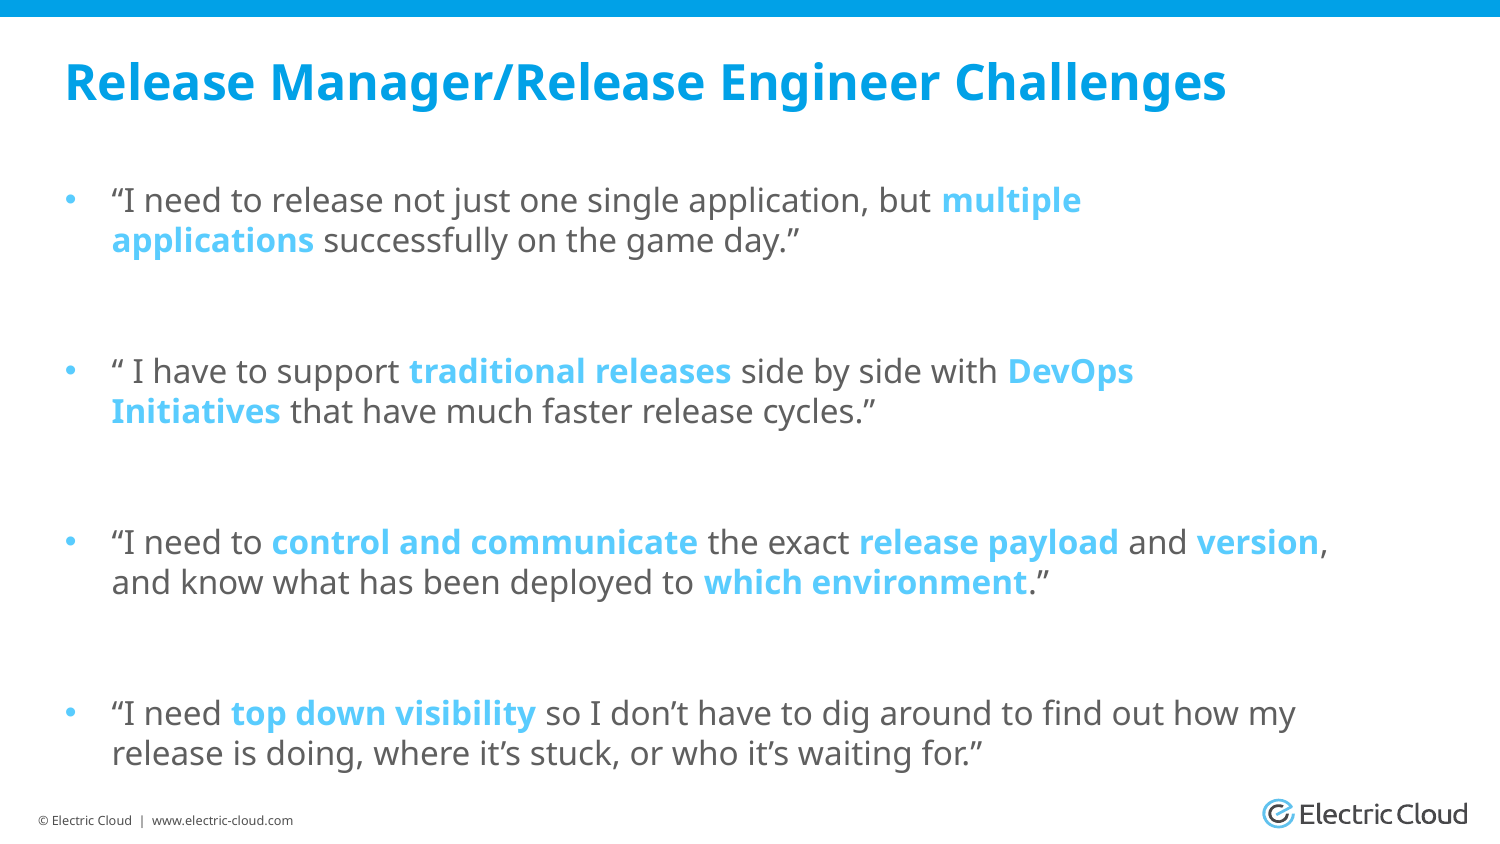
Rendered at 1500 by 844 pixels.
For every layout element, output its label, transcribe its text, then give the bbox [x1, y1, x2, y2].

title Release Manager/Release Engineer Challenges [50, 42, 1385, 119]
list “I need to release not just one single application, but multiple applications successfully on the game day.” “ I have to support traditional releases side by side with DevOps Initiatives that have much faster release cycles.” “I need to control and communicate the exact release payload and version, and know what has been deployed to which environment.” “I need top down visibility so I don’t have to dig around to find out how my release is doing, where it’s stuck, or who it’s waiting for.” [50, 171, 1385, 713]
